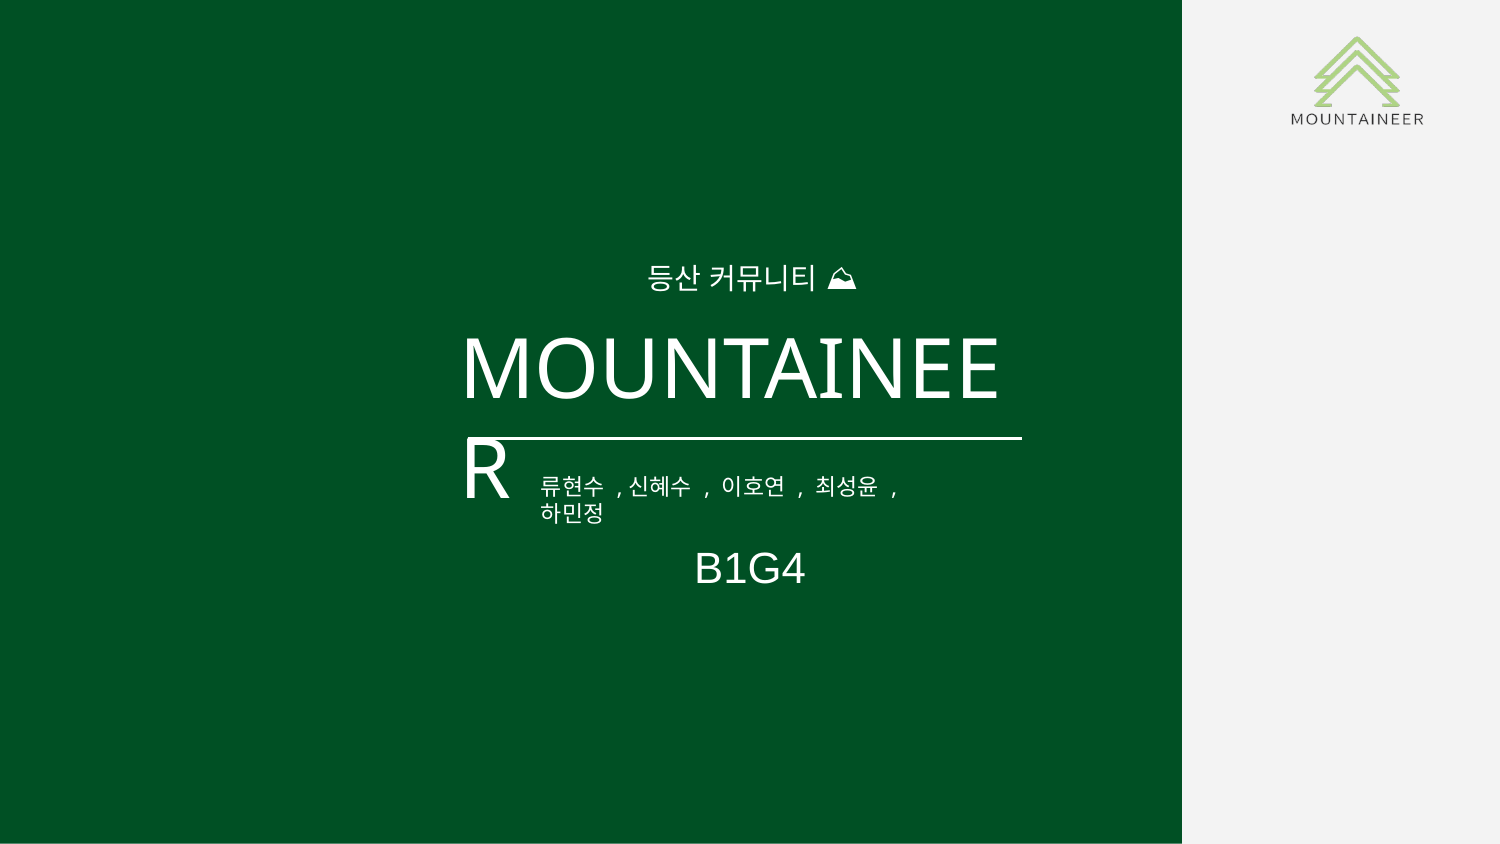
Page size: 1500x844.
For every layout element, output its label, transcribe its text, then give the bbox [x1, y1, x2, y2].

text_box 주요 [0, 0, 1182, 844]
text_box MOUNTAINEER [444, 300, 1056, 439]
text_box B1G4 [515, 534, 985, 598]
picture [1280, 33, 1430, 126]
text_box 등산 커뮤니티 ⛰ [632, 245, 898, 311]
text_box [467, 438, 1023, 507]
